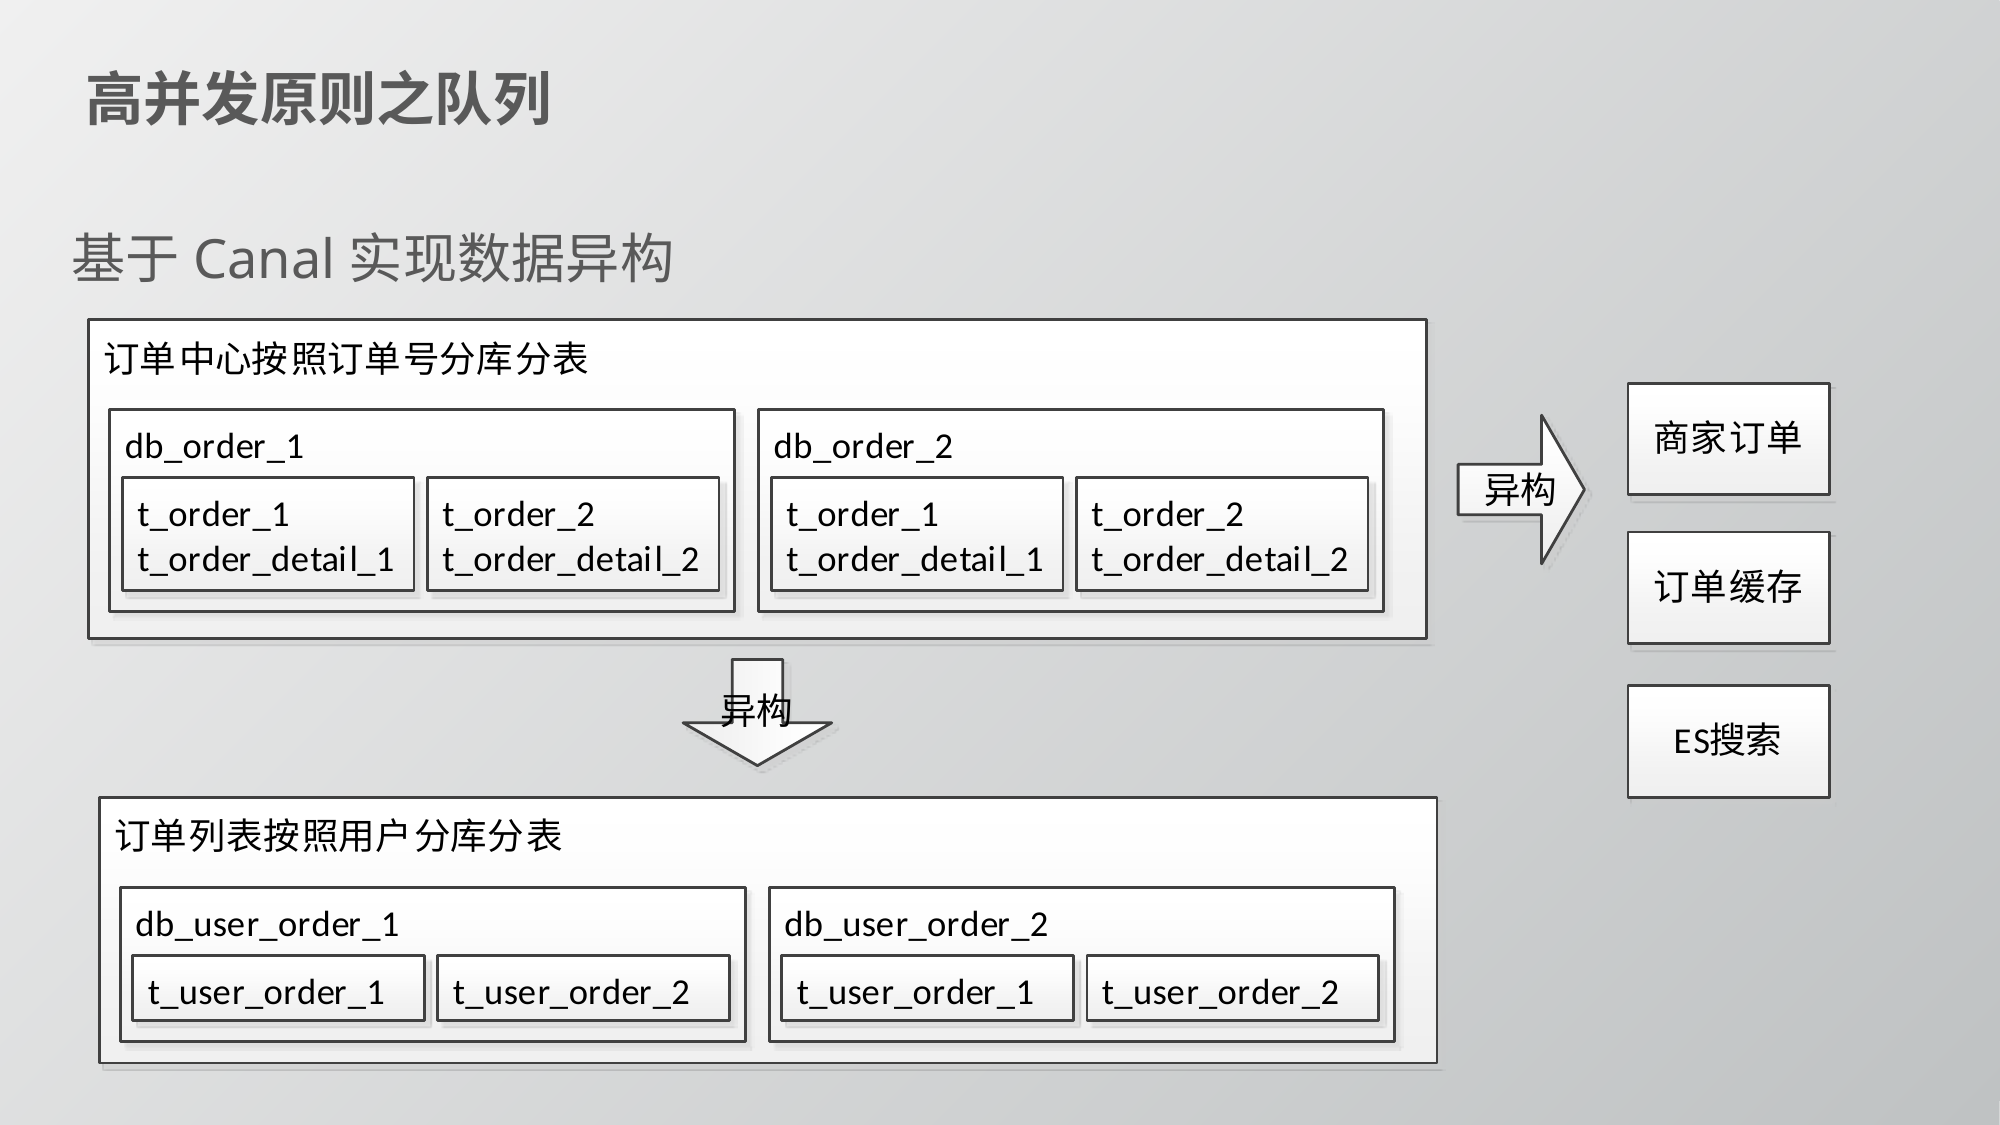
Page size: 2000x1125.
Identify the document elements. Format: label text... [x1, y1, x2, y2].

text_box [83, 314, 1837, 1071]
text_box 基于Canal实现数据异构 [56, 184, 690, 297]
text_box 高并发原则之队列 [70, 54, 1268, 140]
